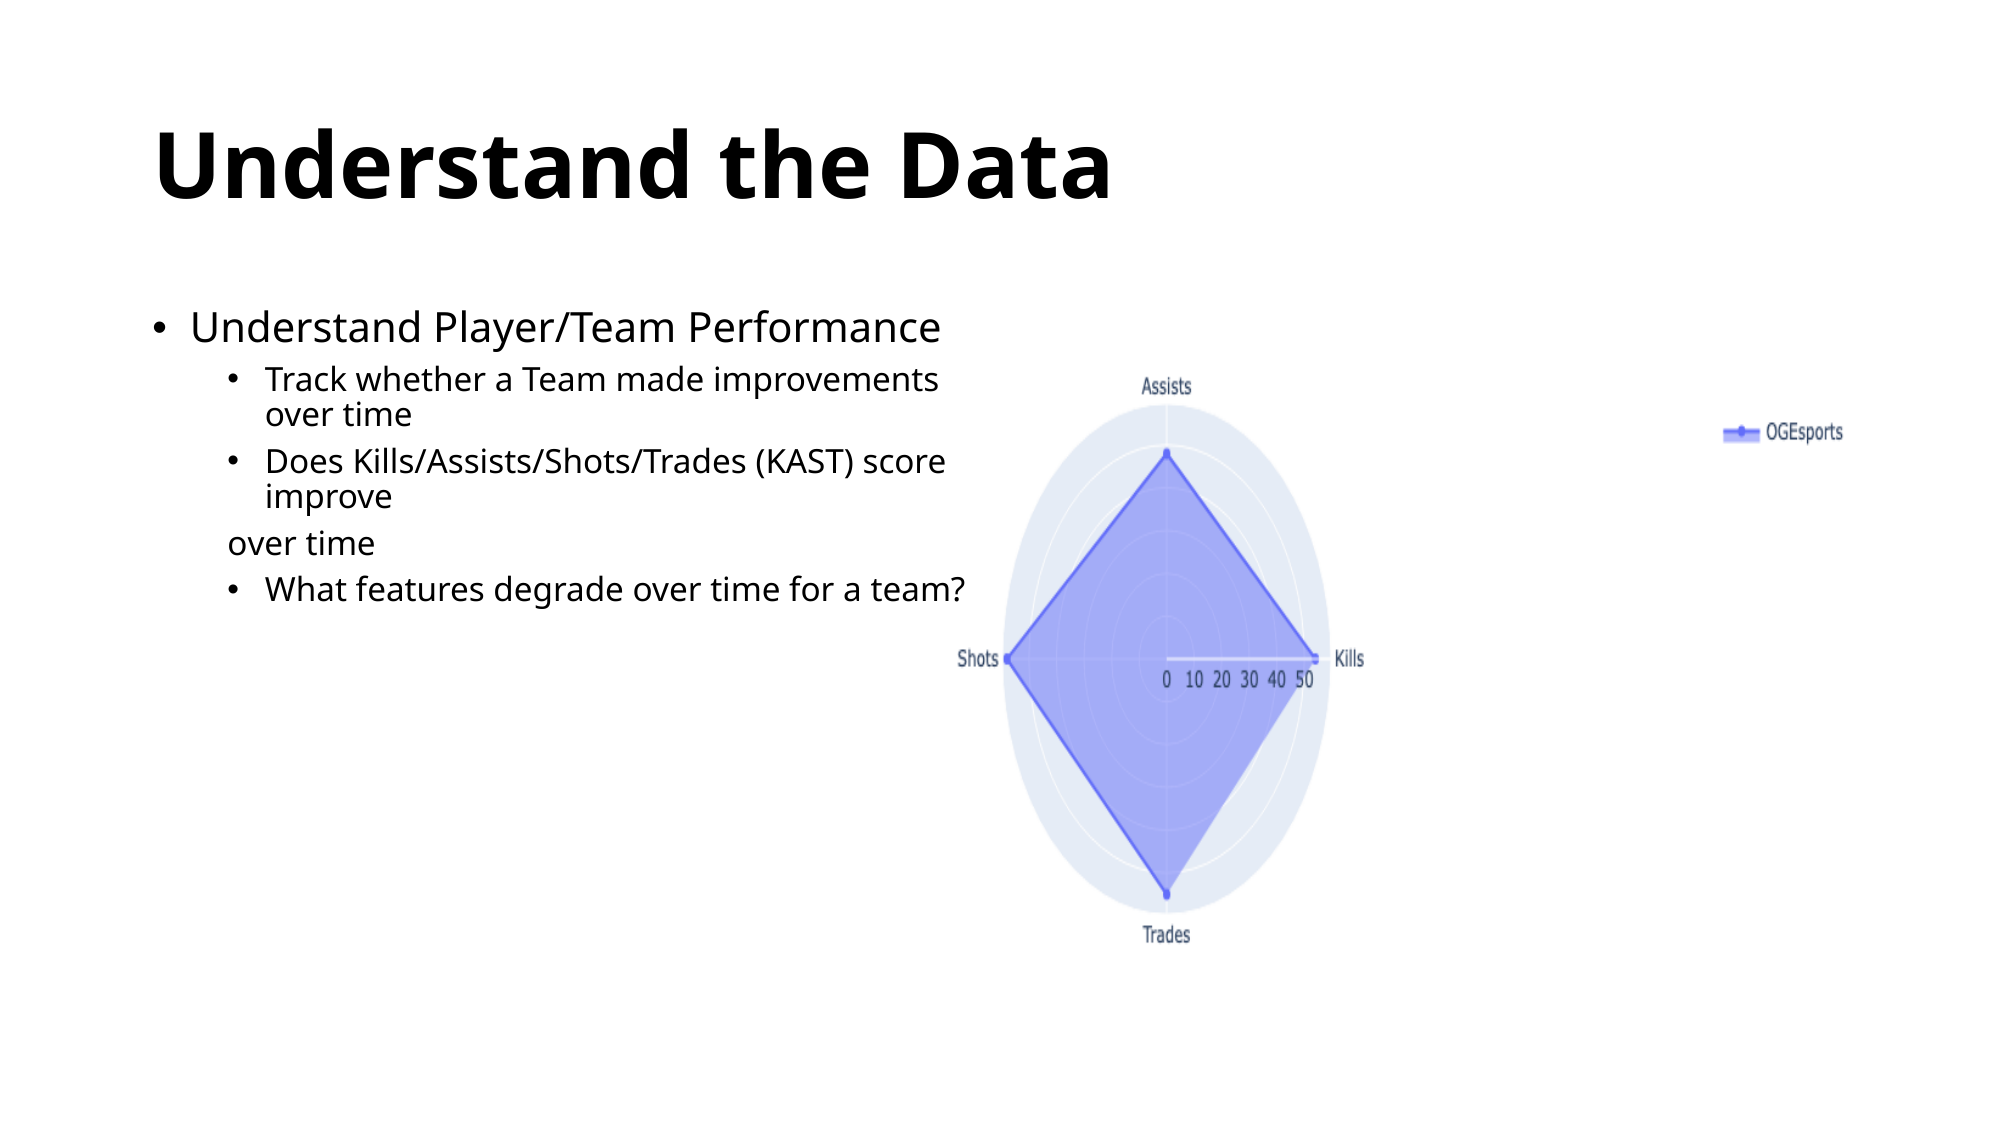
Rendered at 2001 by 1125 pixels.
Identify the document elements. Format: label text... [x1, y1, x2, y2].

list Understand Player/Team Performance Track whether a Team made improvements over time Does Kills/Assists/Shots/Trades (KAST) score improve over time What features degrade over time for a team? [137, 299, 540, 1014]
title Understand the Data [137, 59, 1863, 278]
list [540, 215, 1863, 1066]
